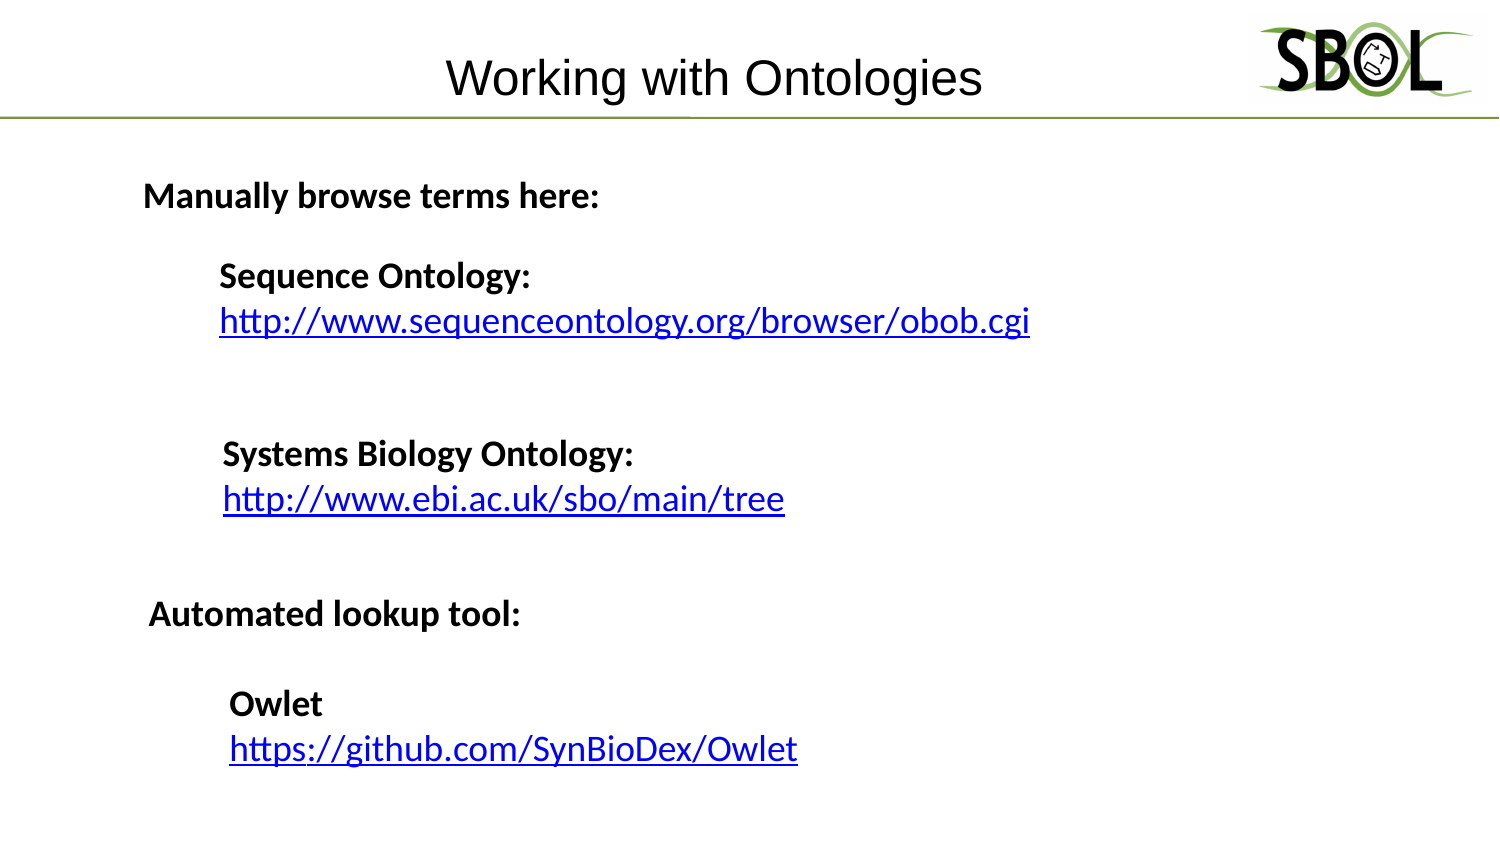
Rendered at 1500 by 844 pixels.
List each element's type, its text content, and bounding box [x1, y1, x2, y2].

text_box Systems Biology Ontology: http://www.ebi.ac.uk/sbo/main/tree [207, 421, 801, 527]
picture [1248, 13, 1488, 105]
text_box Automated lookup tool: Owlet https://github.com/SynBioDex/Owlet [133, 581, 813, 776]
text_box Sequence Ontology: http://www.sequenceontology.org/browser/obob.cgi [204, 243, 1063, 348]
text_box Manually browse terms here: [128, 163, 616, 269]
title Working with Ontologies [39, 33, 1390, 118]
